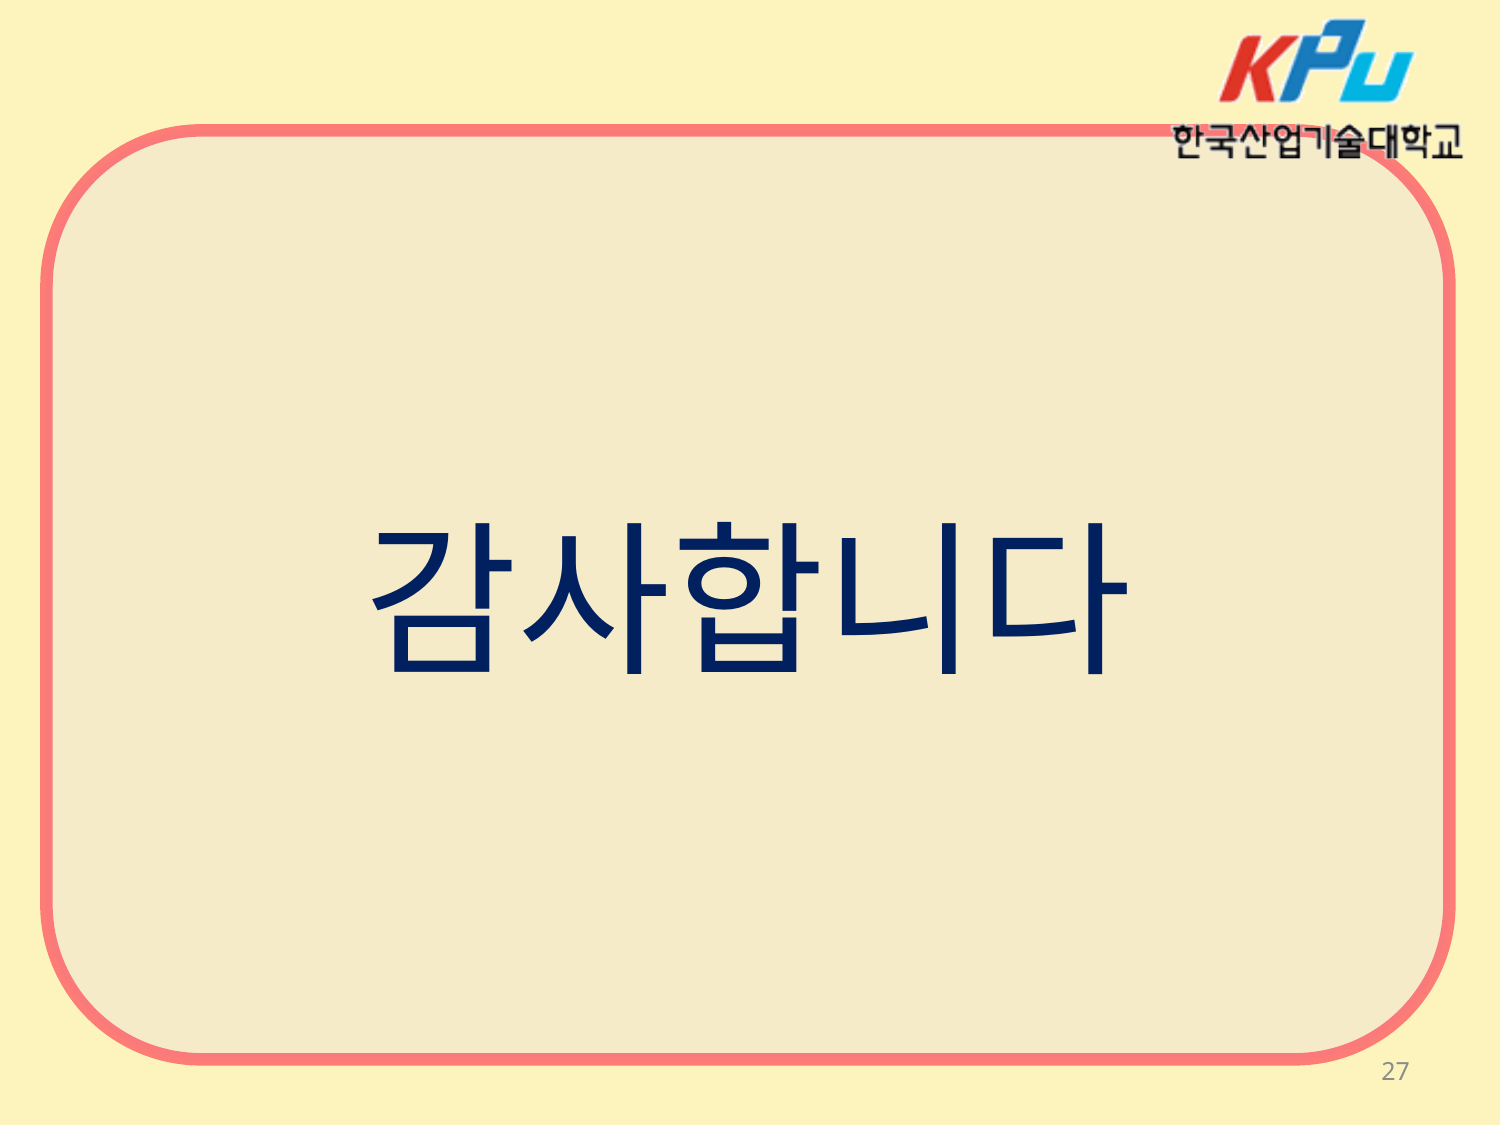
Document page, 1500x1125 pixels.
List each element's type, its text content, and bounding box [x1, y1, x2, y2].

text_box 감사합니다 [44, 128, 1452, 1062]
slide_number 27 [1074, 1042, 1425, 1103]
picture [1115, 2, 1500, 162]
